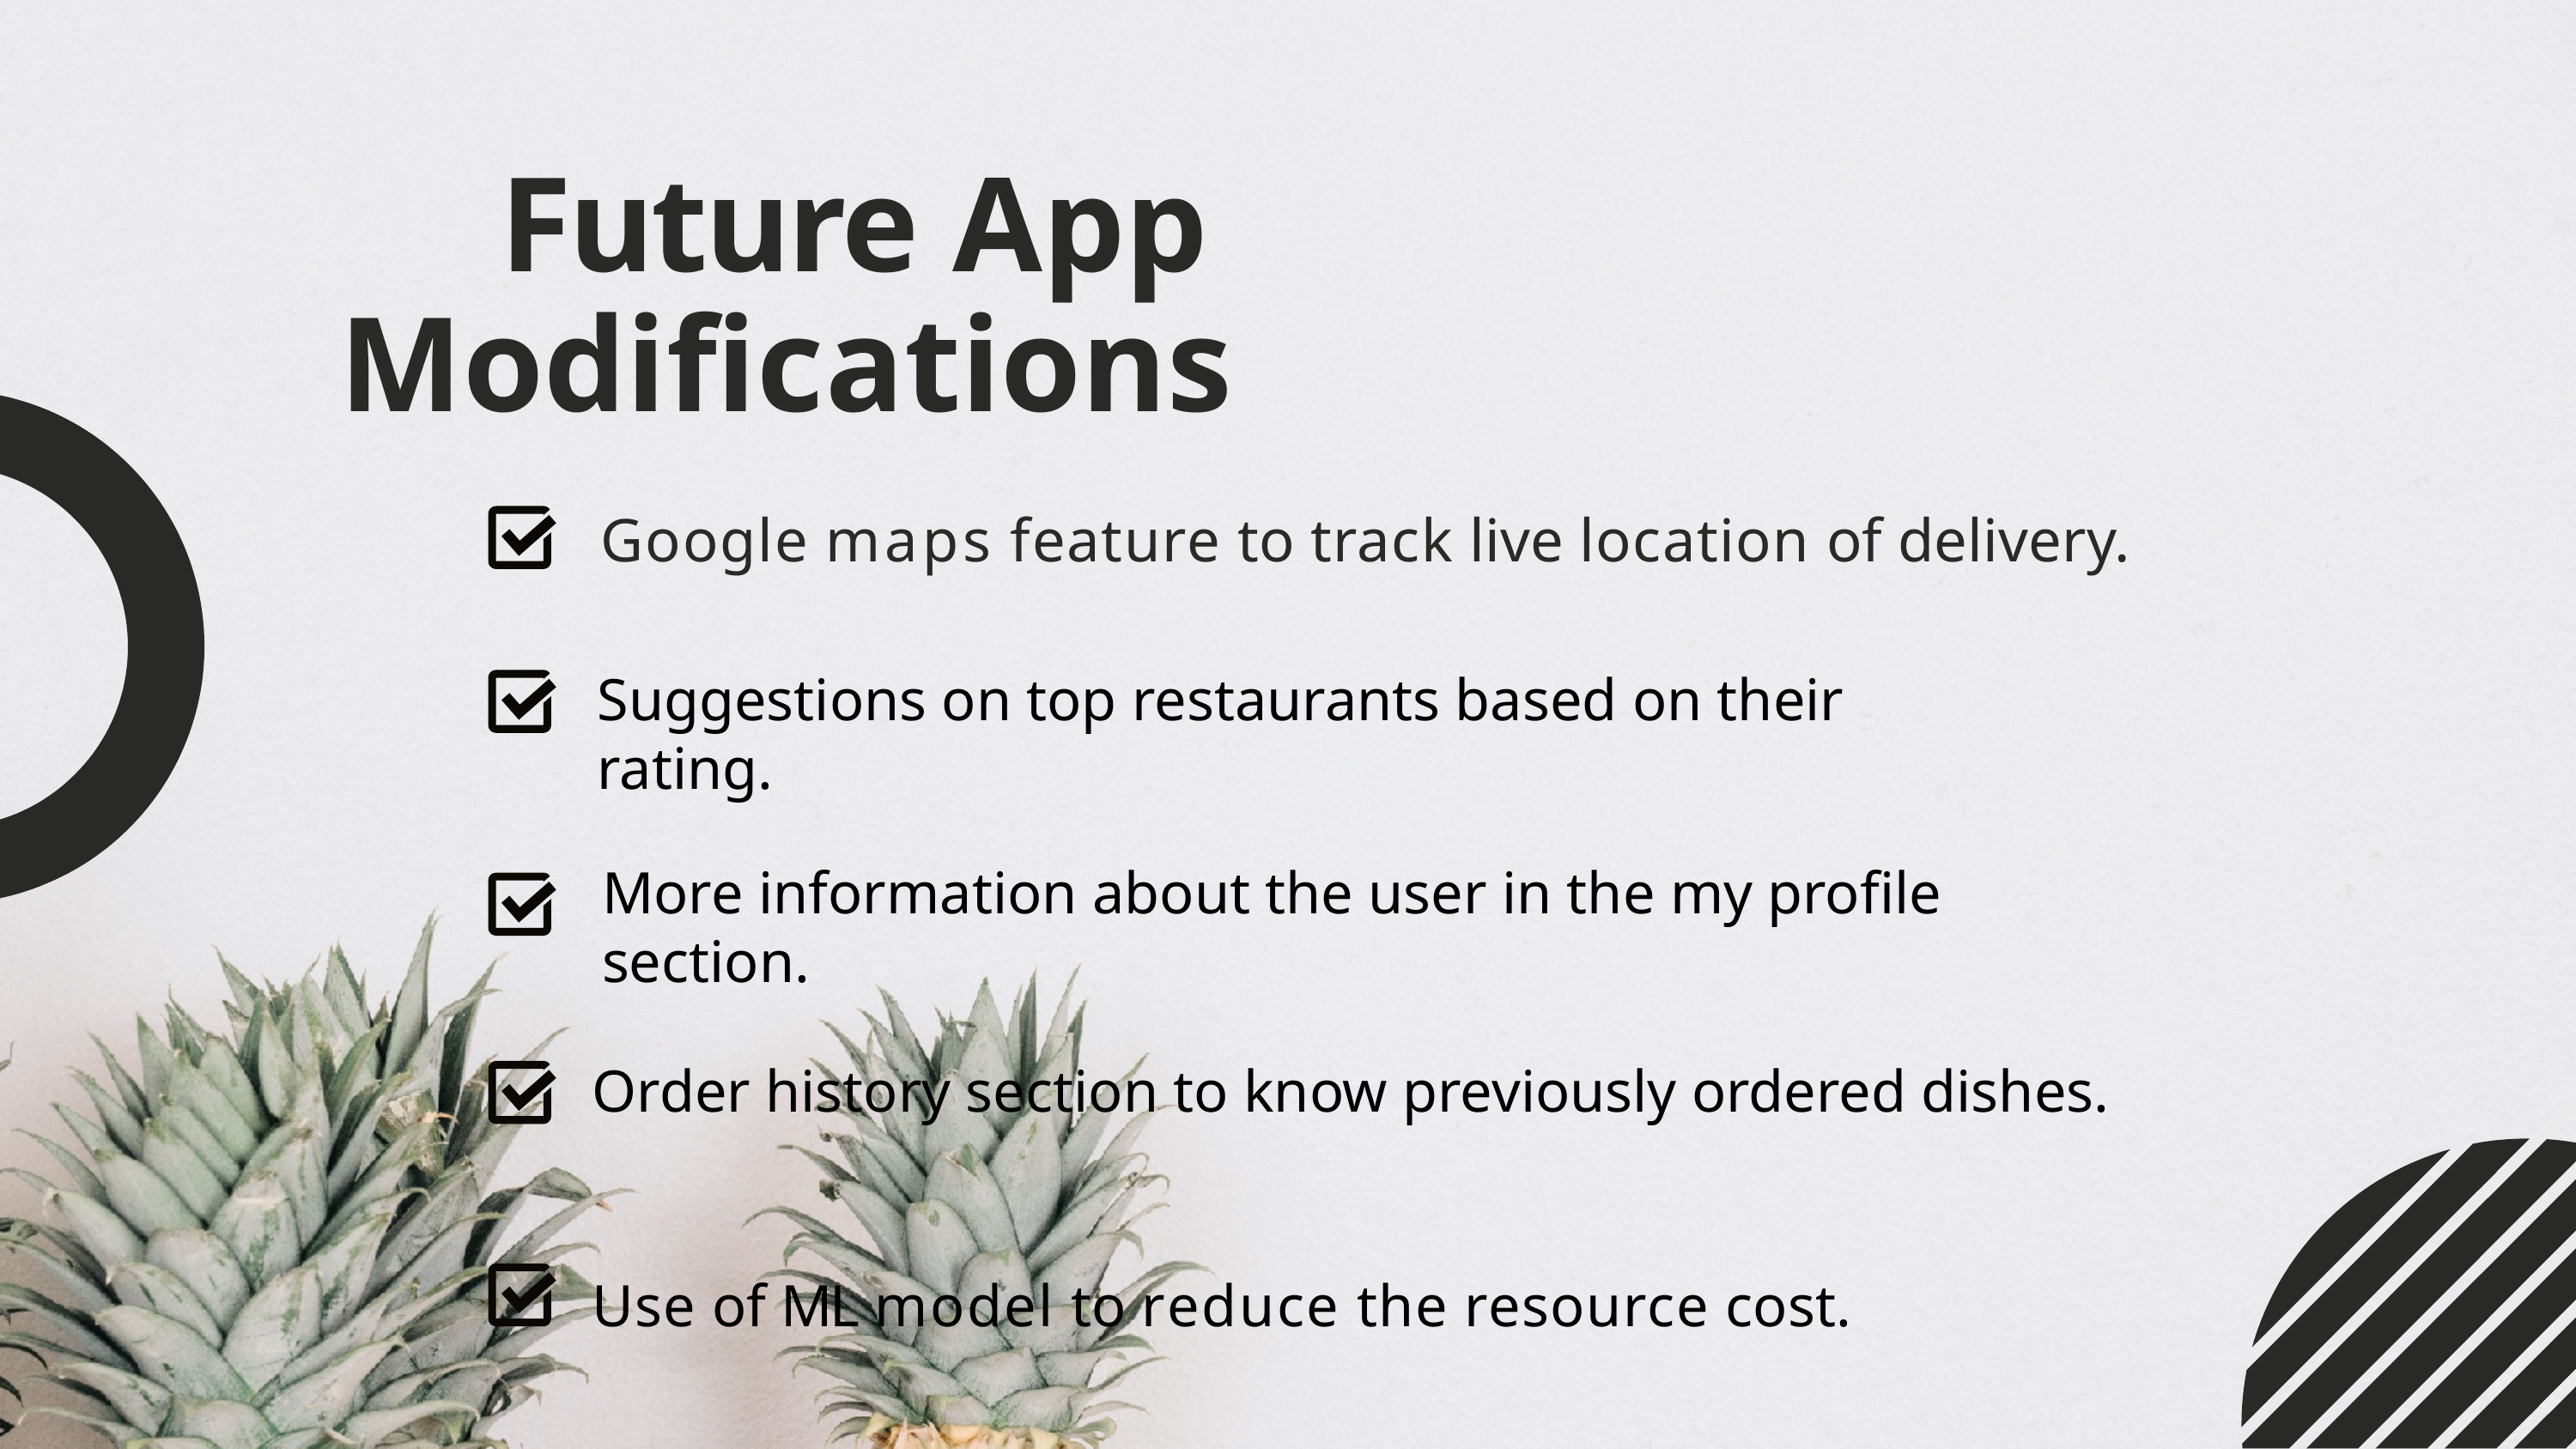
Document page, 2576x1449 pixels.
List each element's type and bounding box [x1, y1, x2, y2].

text_box [2241, 1092, 2576, 1449]
picture [0, 0, 2576, 1449]
